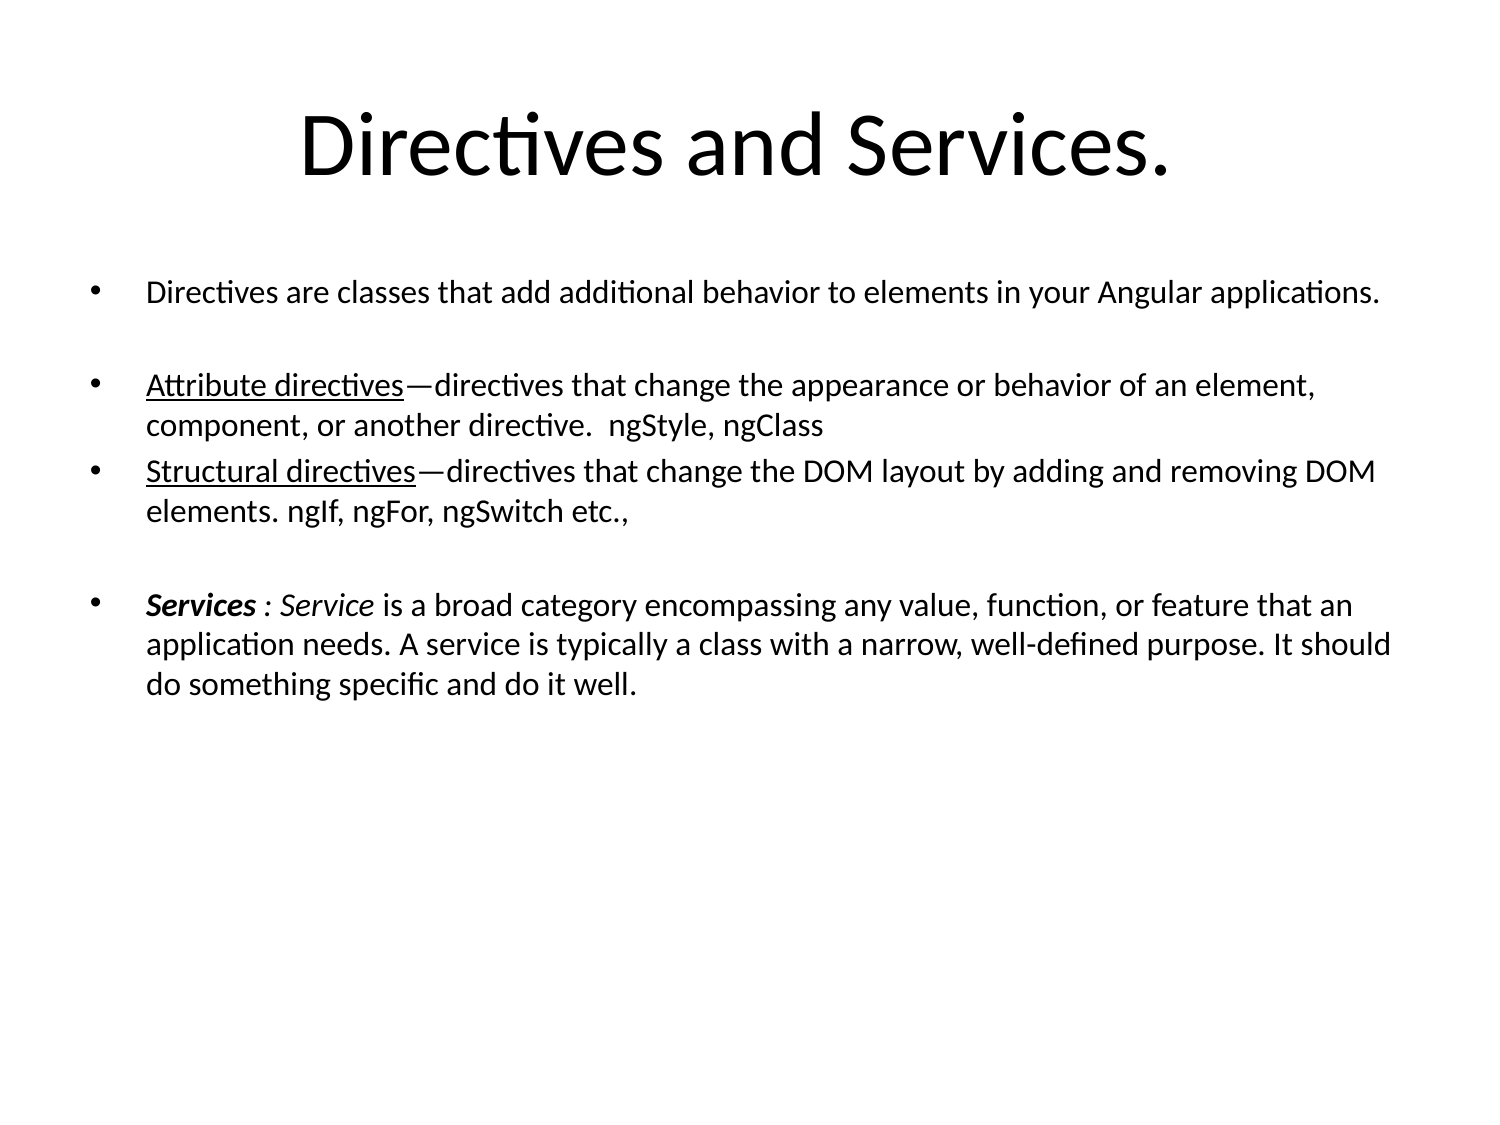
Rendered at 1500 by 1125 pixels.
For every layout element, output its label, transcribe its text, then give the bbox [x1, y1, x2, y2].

list Directives are classes that add additional behavior to elements in your Angular applications. Attribute directives—directives that change the appearance or behavior of an element, component, or another directive. ngStyle, ngClass Structural directives—directives that change the DOM layout by adding and removing DOM elements. ngIf, ngFor, ngSwitch etc., Services : Service is a broad category encompassing any value, function, or feature that an application needs. A service is typically a class with a narrow, well-defined purpose. It should do something specific and do it well. [75, 262, 1425, 1005]
title Directives and Services. [75, 45, 1425, 232]
